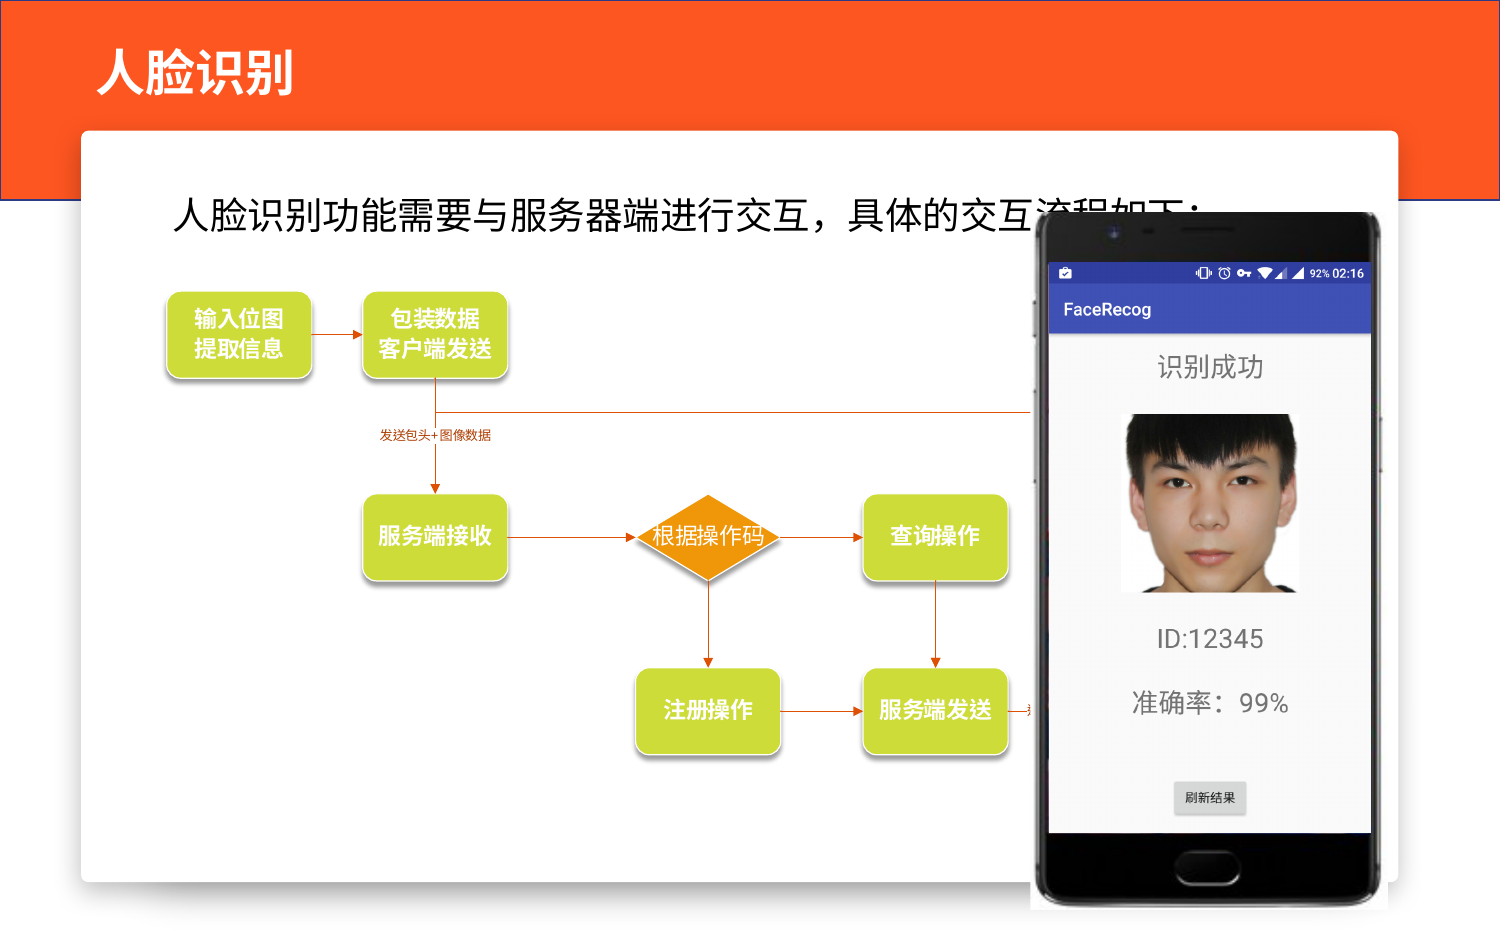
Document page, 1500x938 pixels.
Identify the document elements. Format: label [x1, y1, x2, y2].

text_box [81, 34, 1417, 938]
text_box [0, 0, 1500, 201]
text_box [1030, 212, 1388, 910]
picture [1049, 262, 1371, 833]
